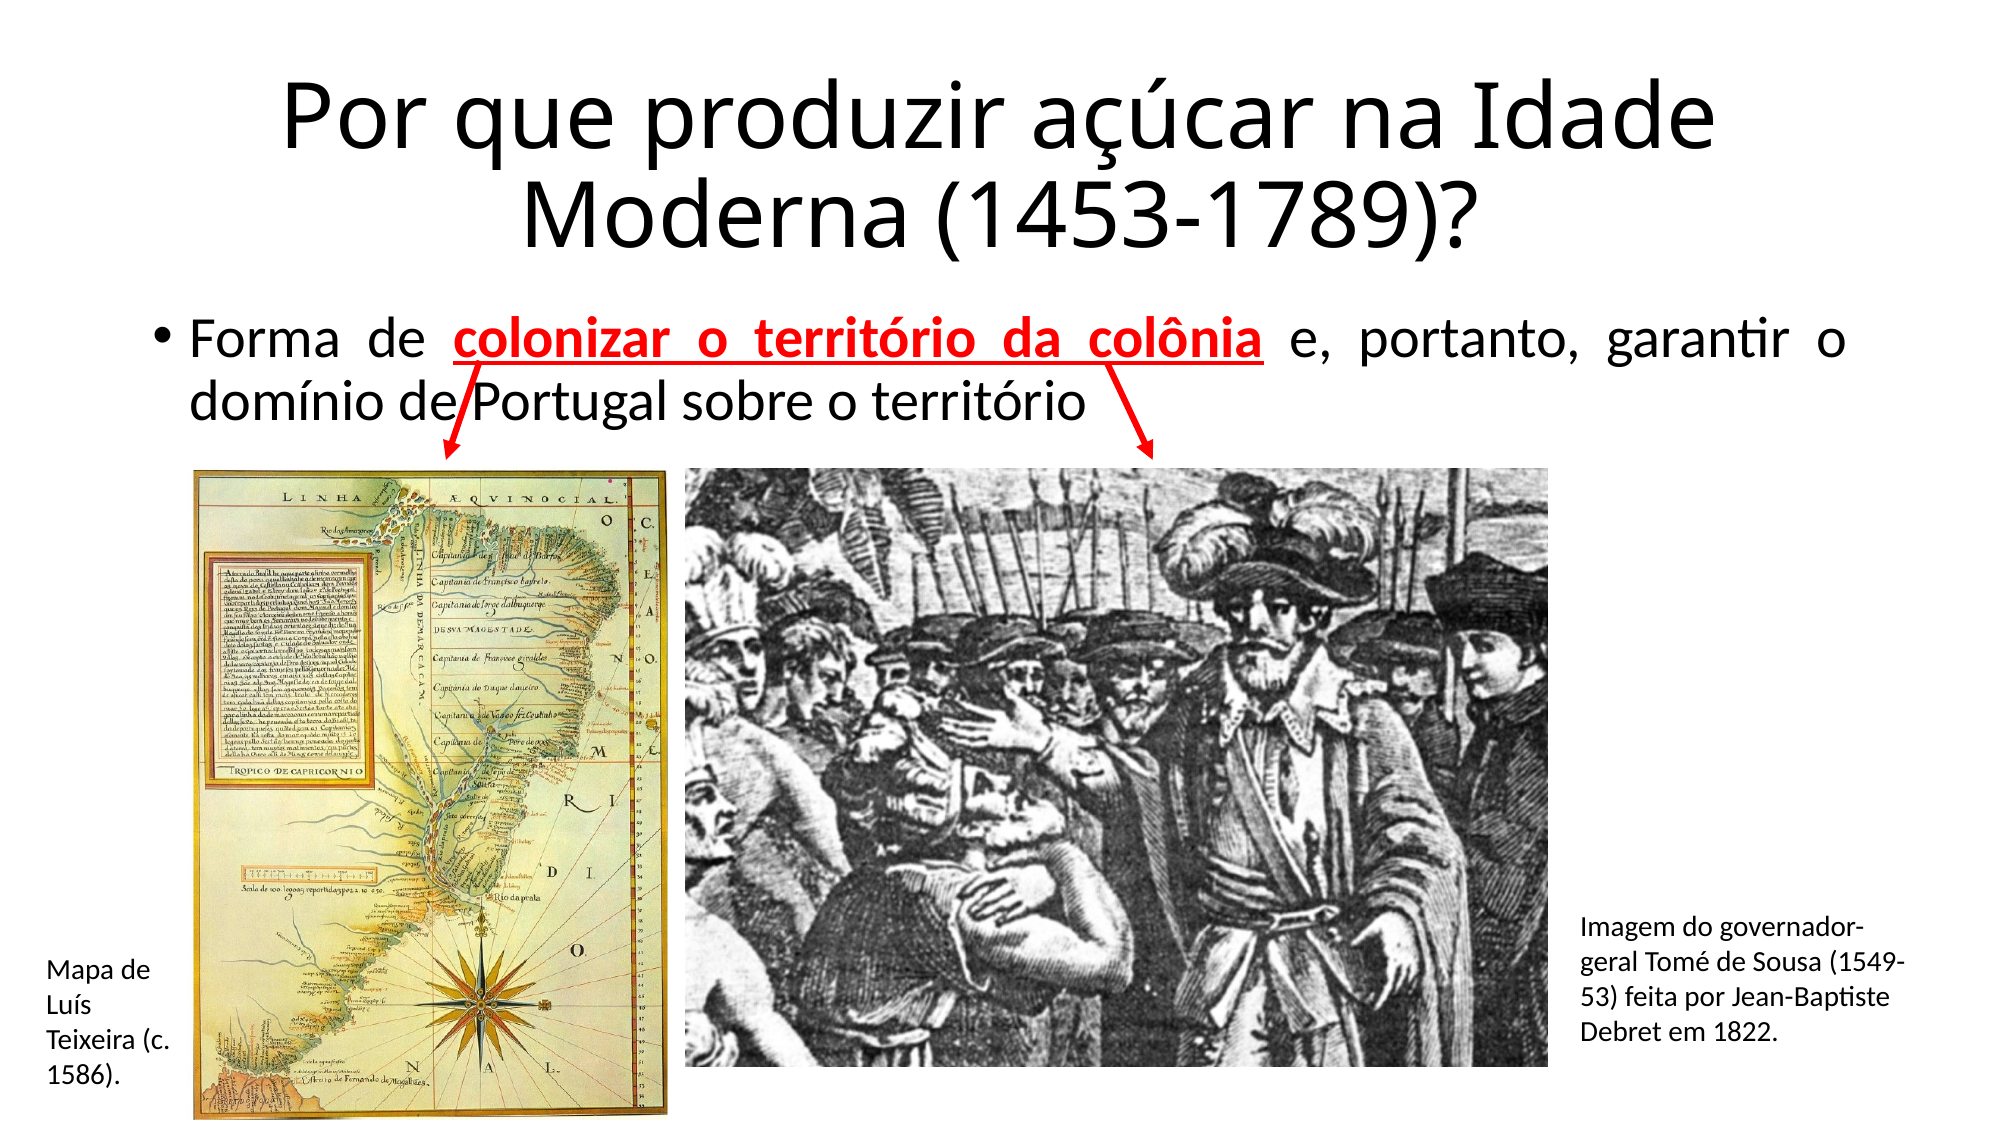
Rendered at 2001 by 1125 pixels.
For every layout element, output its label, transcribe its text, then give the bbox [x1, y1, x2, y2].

picture [685, 468, 1548, 1067]
text_box Imagem do governador-geral Tomé de Sousa (1549-53) feita por Jean-Baptiste Debret em 1822. [1565, 899, 1938, 1055]
title Por que produzir açúcar na Idade Moderna (1453-1789)? [137, 59, 1863, 278]
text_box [445, 360, 480, 460]
list Forma de colonizar o território da colônia e, portanto, garantir o domínio de Portugal sobre o território [137, 299, 1863, 1014]
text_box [1106, 362, 1153, 460]
text_box Mapa de Luís Teixeira (c. 1586). [31, 943, 187, 1098]
picture [187, 467, 668, 1120]
